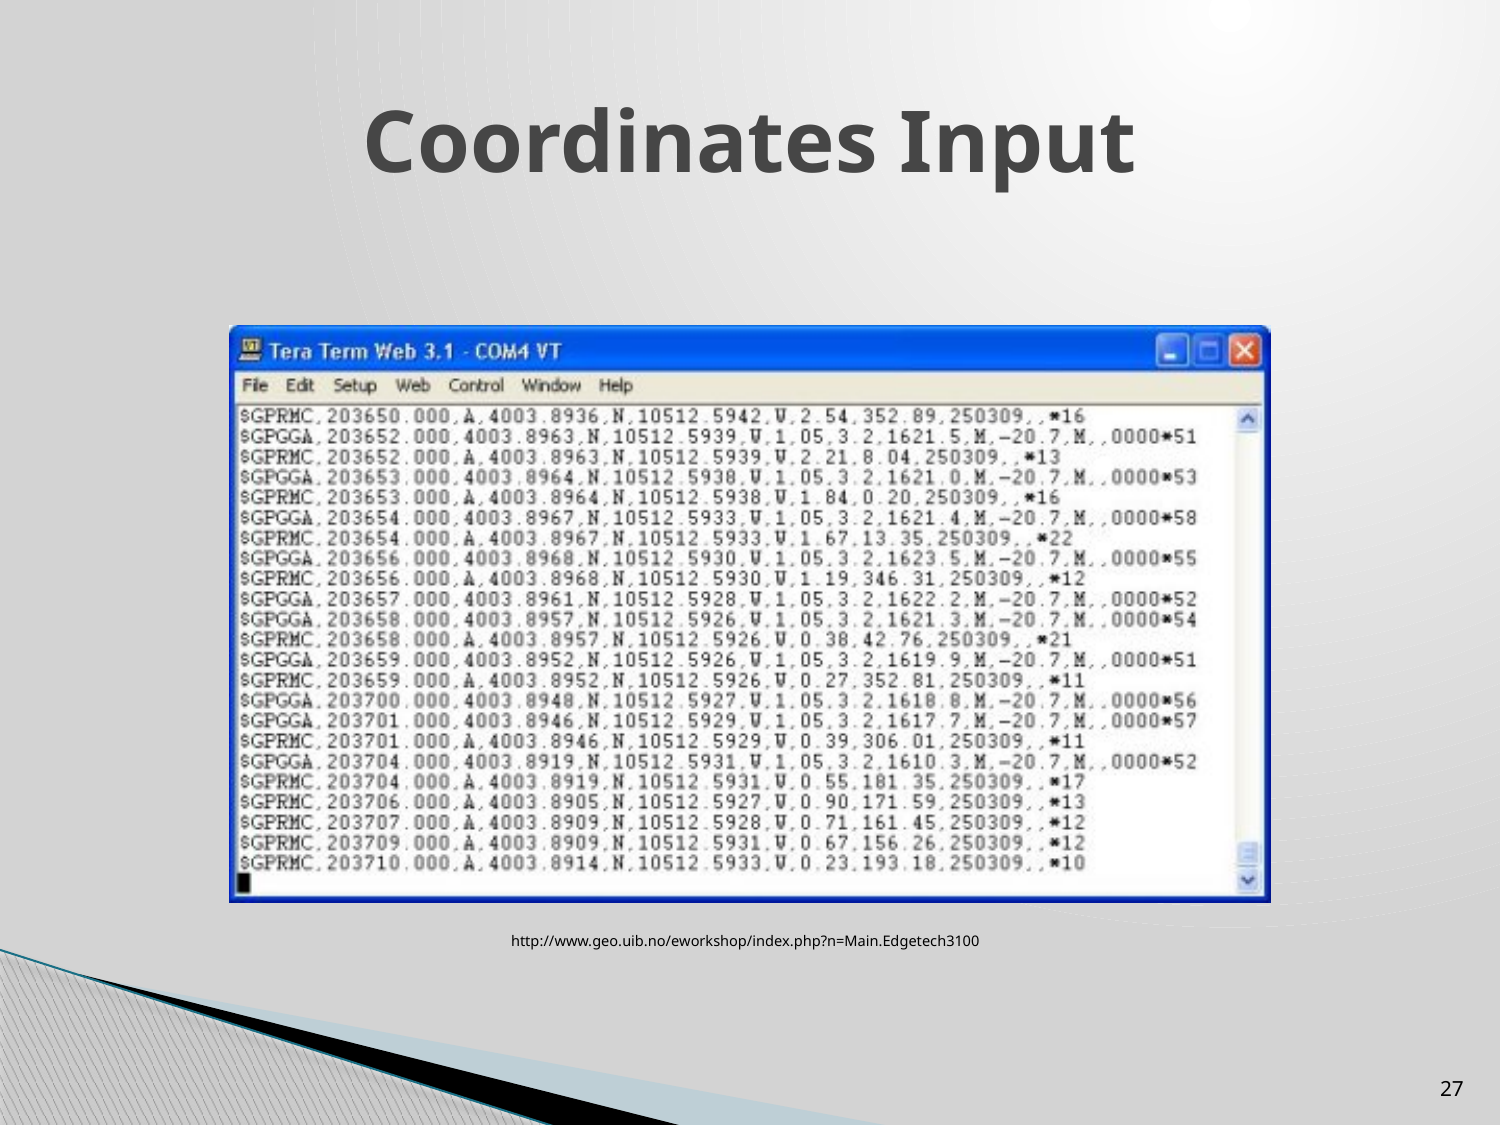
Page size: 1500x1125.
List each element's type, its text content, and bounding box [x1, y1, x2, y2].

slide_number 27 [1418, 1051, 1479, 1112]
title Coordinates Input [75, 45, 1425, 233]
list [228, 325, 1272, 903]
text_box http://www.geo.uib.no/eworkshop/index.php?n=Main.Edgetech3100 [496, 923, 995, 957]
